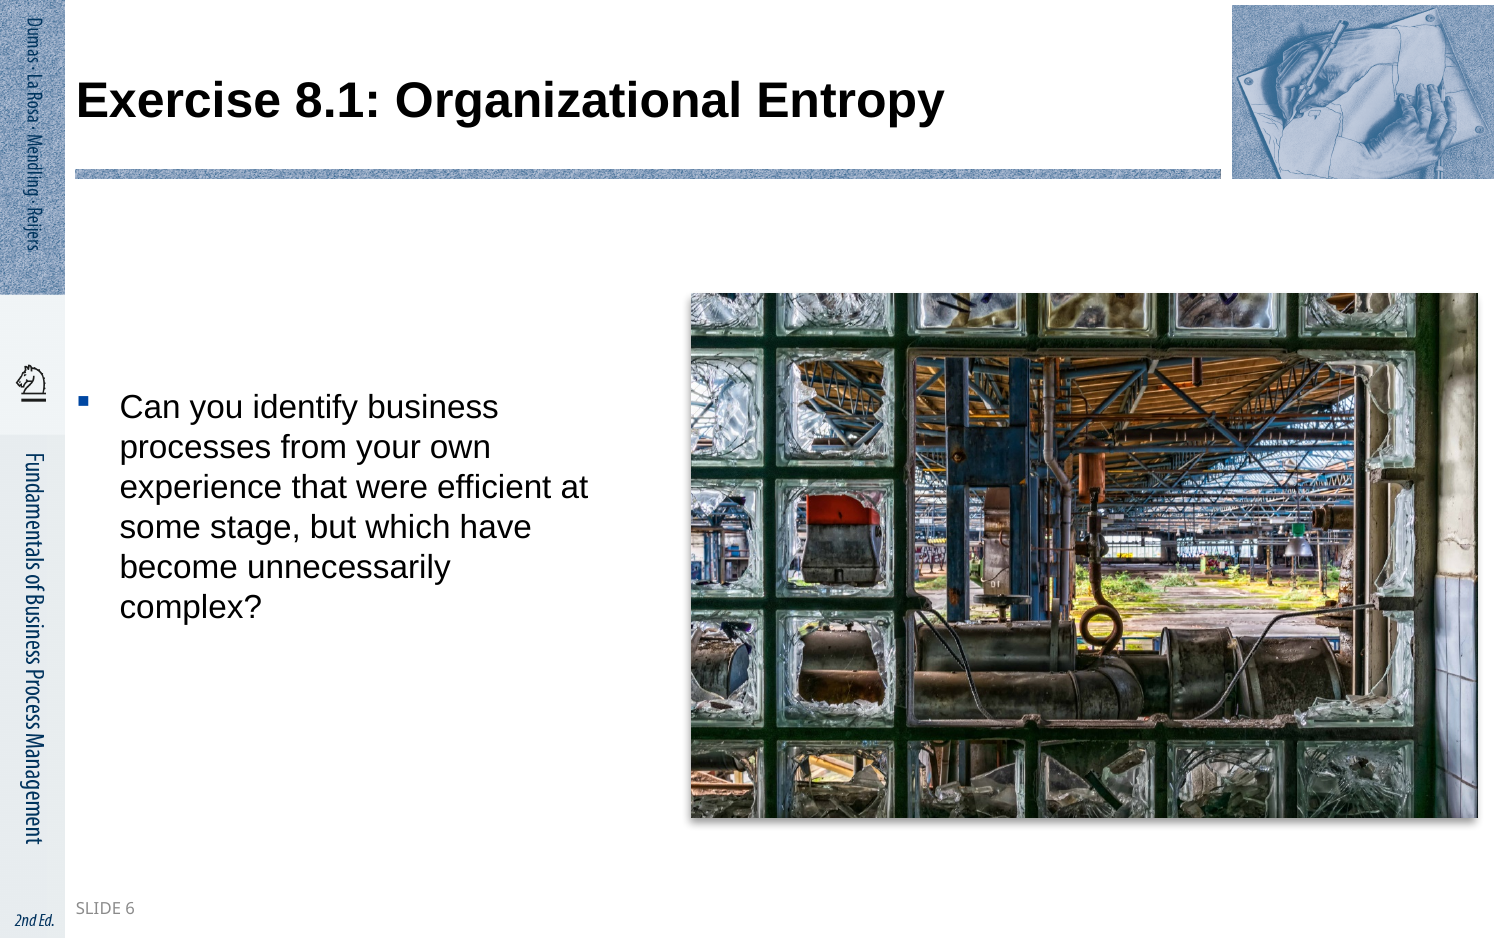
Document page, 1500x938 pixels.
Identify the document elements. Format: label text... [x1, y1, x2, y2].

slide_number 6 [75, 887, 223, 931]
list Can you identify business processes from your own experience that were efficient at some stage, but which have become unnecessarily complex? [75, 220, 595, 854]
picture [1232, 5, 1494, 179]
title Exercise 8.1: Organizational Entropy [75, 22, 1198, 172]
picture [691, 293, 1478, 818]
picture [75, 169, 1221, 179]
picture [0, 0, 65, 938]
